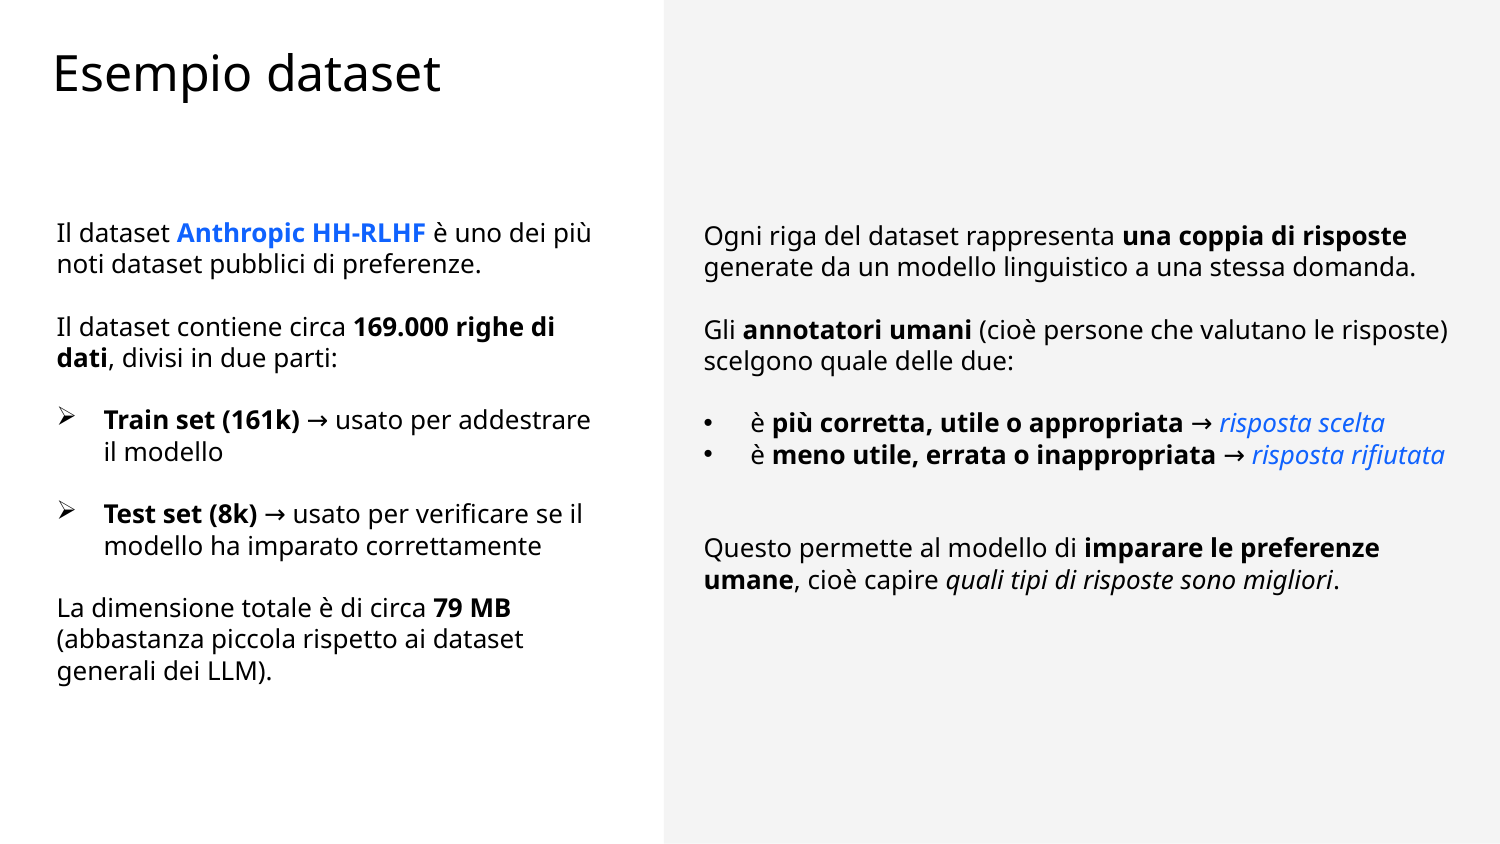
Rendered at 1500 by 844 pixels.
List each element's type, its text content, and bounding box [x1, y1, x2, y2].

text_box Il dataset Anthropic HH-RLHF è uno dei più noti dataset pubblici di preferenze. Il dataset contiene circa 169.000 righe di dati, divisi in due parti: Train set (161k) → usato per addestrare il modello Test set (8k) → usato per verificare se il modello ha imparato correttamente La dimensione totale è di circa 79 MB (abbastanza piccola rispetto ai dataset generali dei LLM). [41, 209, 612, 693]
text_box [663, 0, 1500, 844]
text_box Esempio dataset [39, 41, 455, 102]
text_box Ogni riga del dataset rappresenta una coppia di risposte generate da un modello linguistico a una stessa domanda. Gli annotatori umani (cioè persone che valutano le risposte) scelgono quale delle due: è più corretta, utile o appropriata → risposta scelta è meno utile, errata o inappropriata → risposta rifiutata Questo permette al modello di imparare le preferenze umane, cioè capire quali tipi di risposte sono migliori. [688, 212, 1475, 602]
